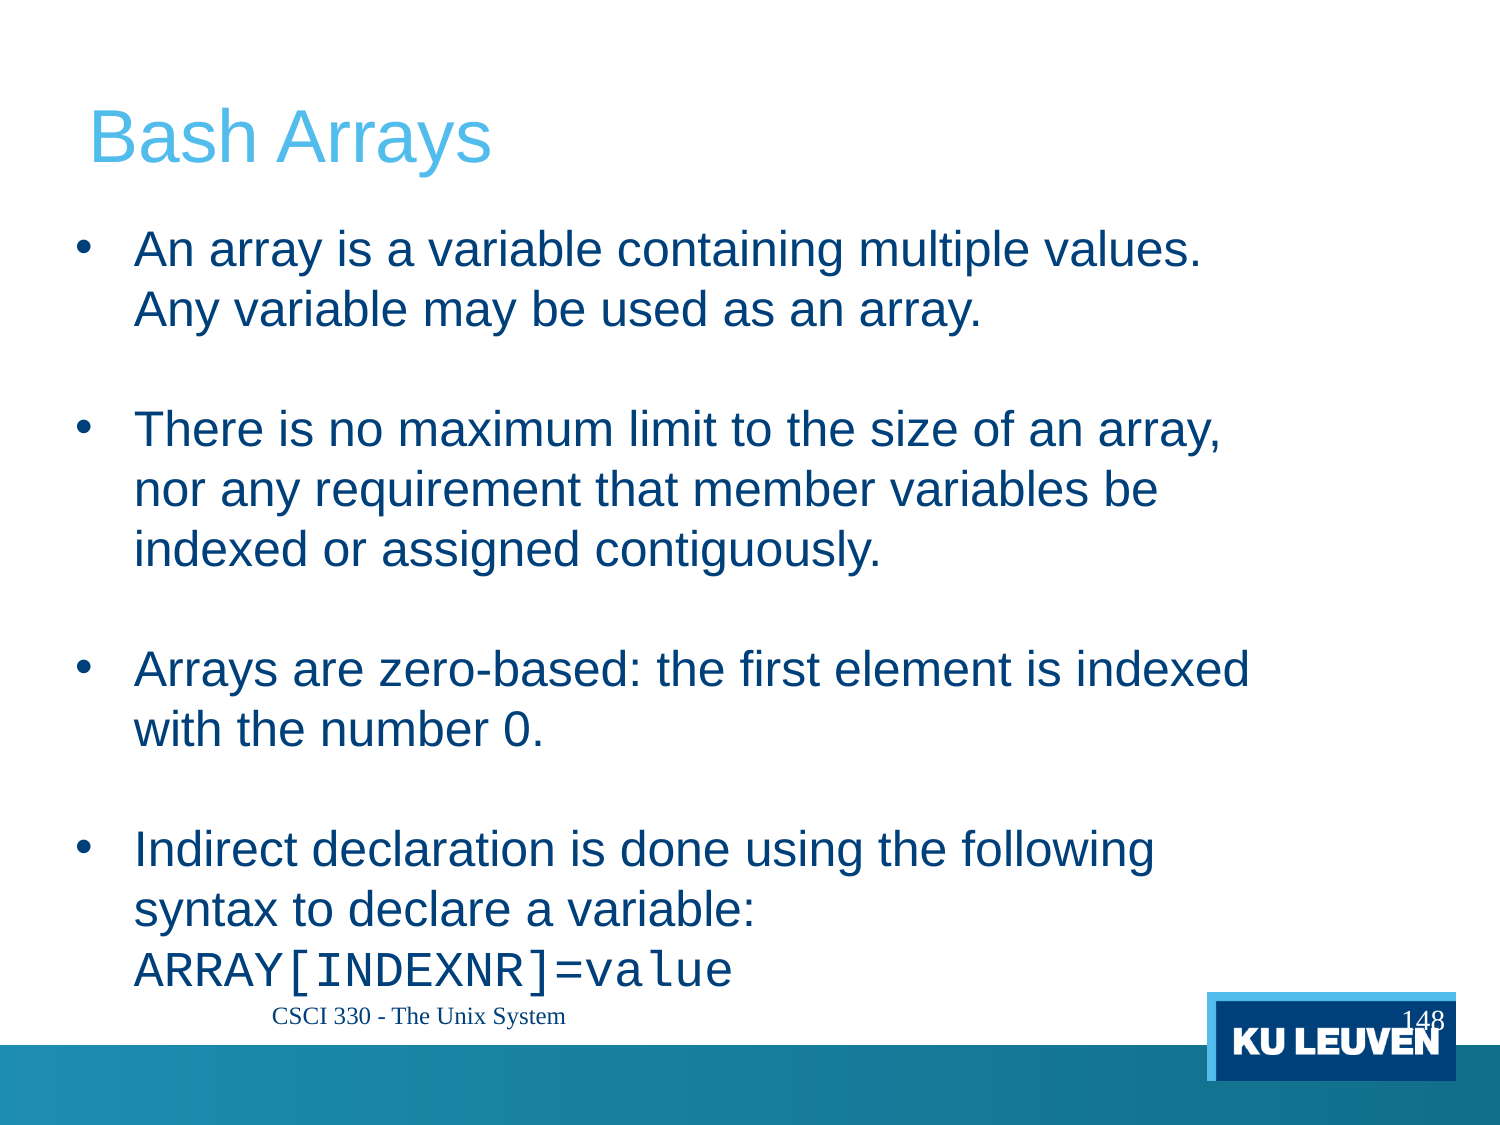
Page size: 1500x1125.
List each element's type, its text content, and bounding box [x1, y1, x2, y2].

slide_number 148 [1346, 1000, 1500, 1049]
picture [1207, 992, 1456, 1081]
title Bash Arrays [88, 29, 1456, 178]
list An array is a variable containing multiple values. Any variable may be used as an array. There is no maximum limit to the size of an array, nor any requirement that member variables be indexed or assigned contiguously. Arrays are zero-based: the first element is indexed with the number 0. Indirect declaration is done using the following syntax to declare a variable: ARRAY[INDEXNR]=value [75, 216, 1300, 1016]
footer CSCI 330 - The Unix System [256, 992, 582, 1040]
